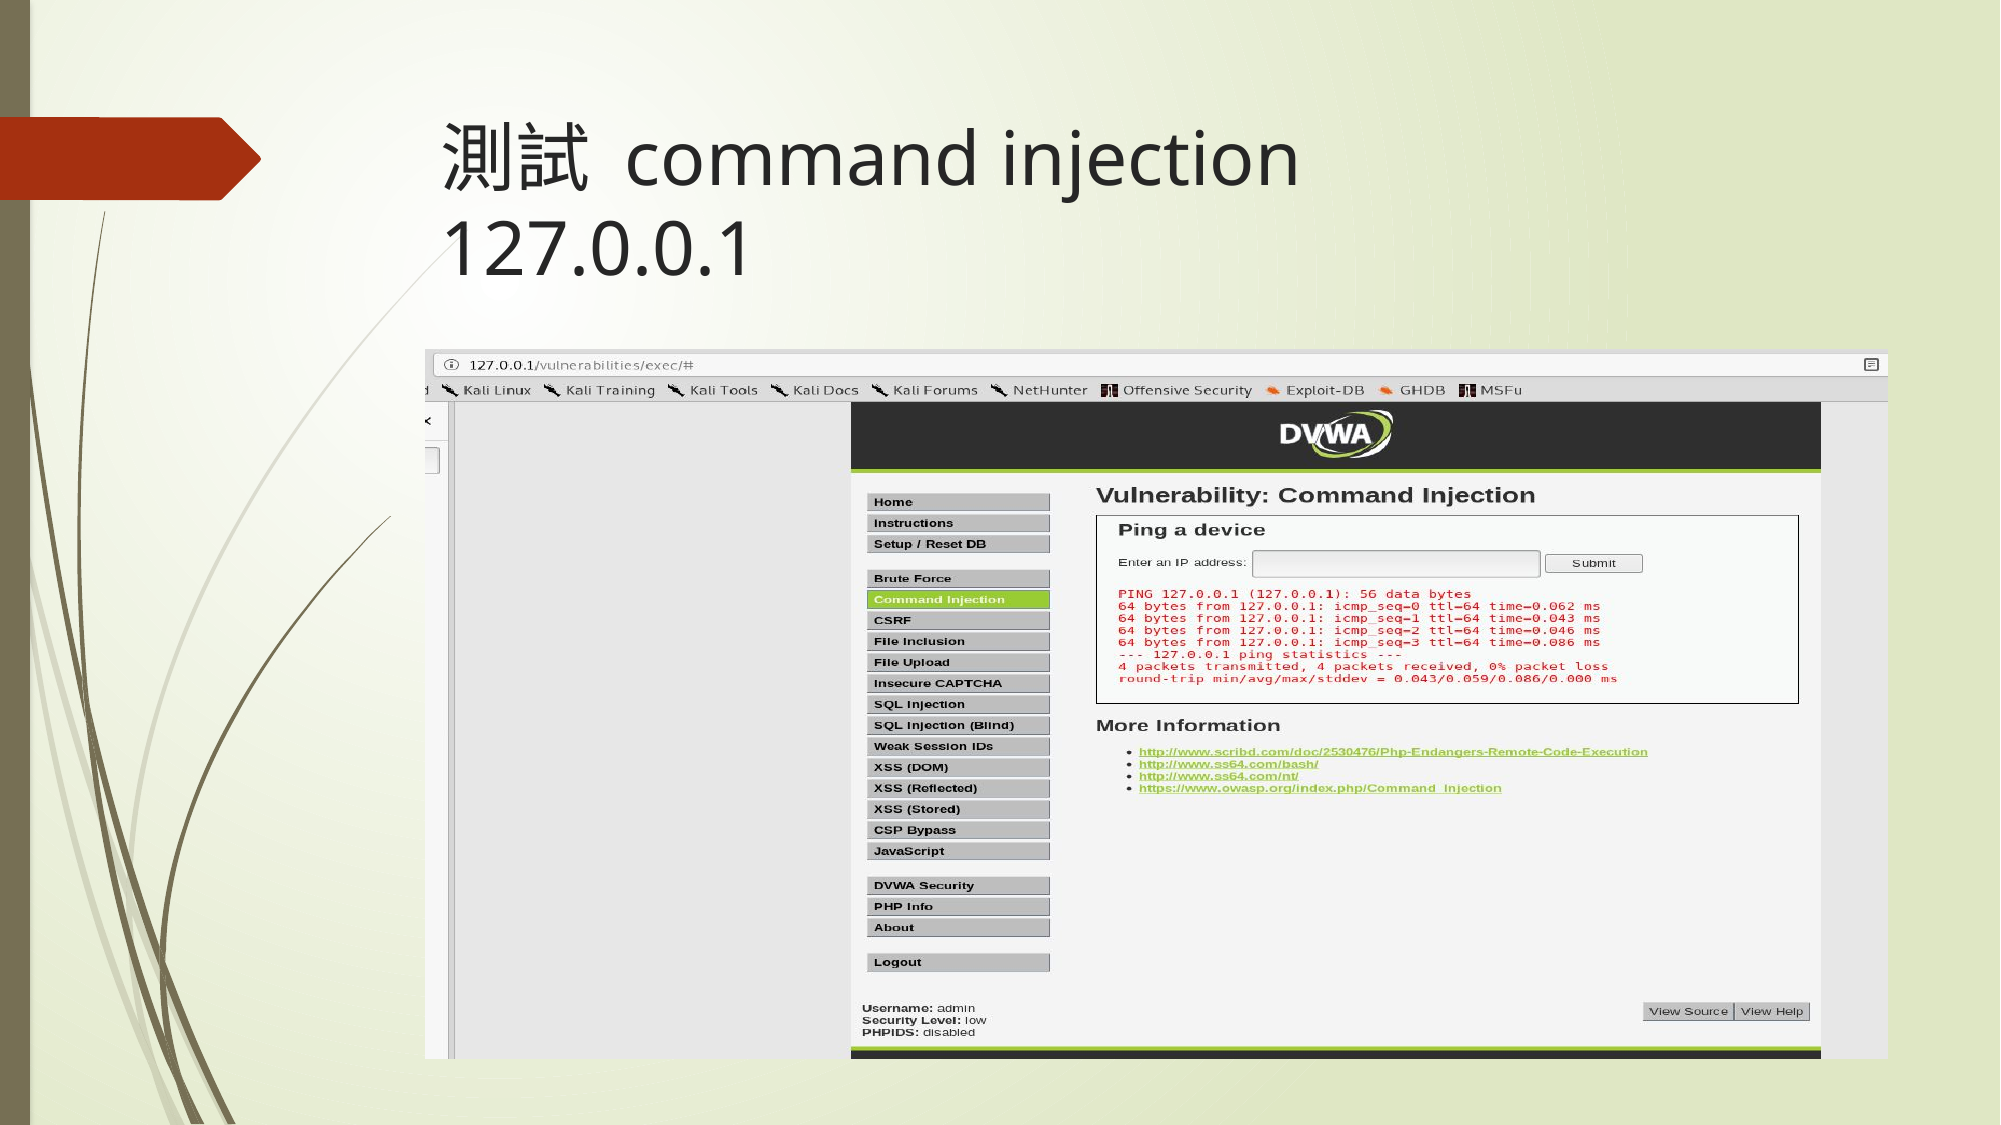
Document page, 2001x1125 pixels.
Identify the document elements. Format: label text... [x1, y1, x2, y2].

title 測試 command injection 127.0.0.1 [425, 102, 1888, 313]
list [425, 349, 1888, 1059]
